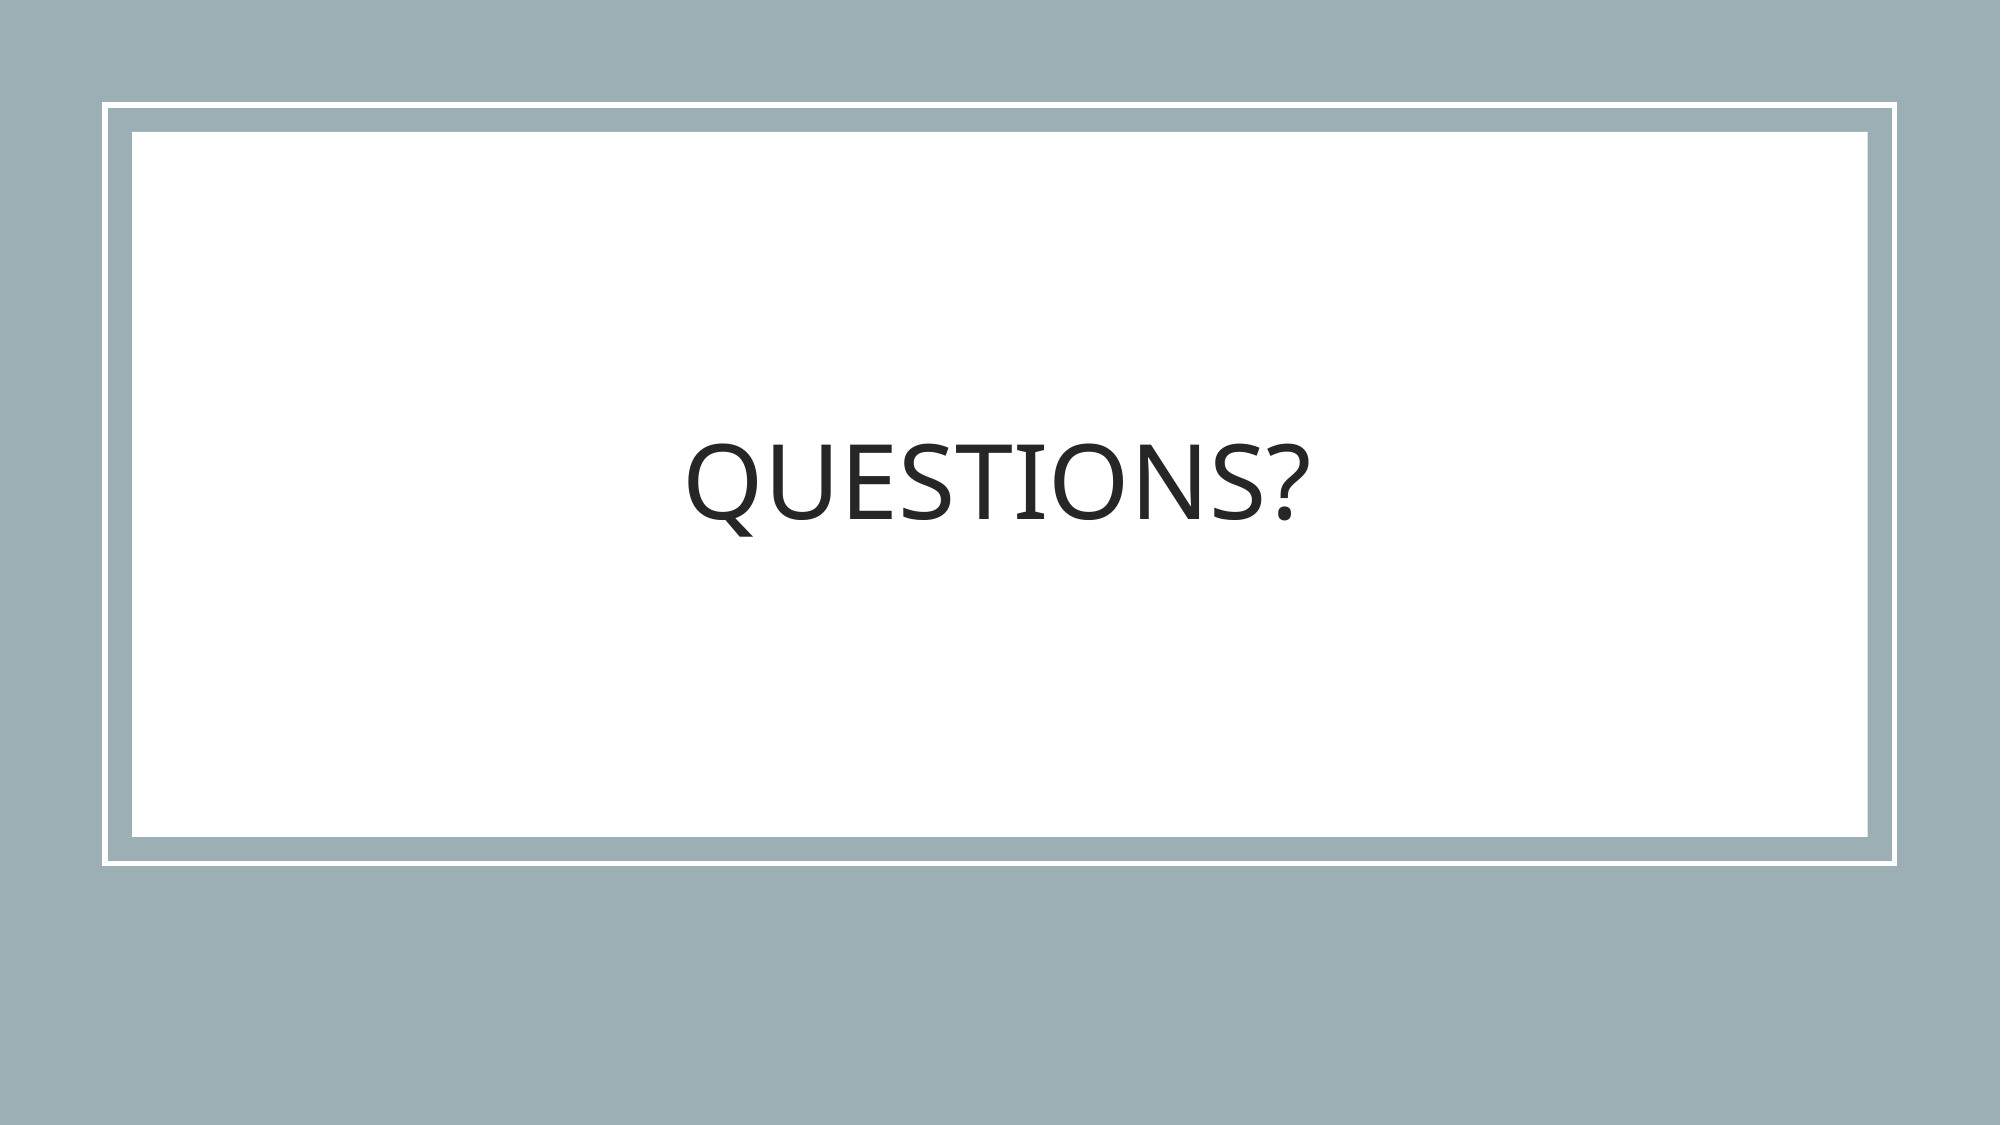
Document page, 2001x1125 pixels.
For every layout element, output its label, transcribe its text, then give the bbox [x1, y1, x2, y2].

text_box [132, 131, 1868, 837]
text_box [104, 104, 1895, 864]
text_box [0, 0, 2000, 1125]
text_box QUESTIONS? [207, 211, 1789, 760]
